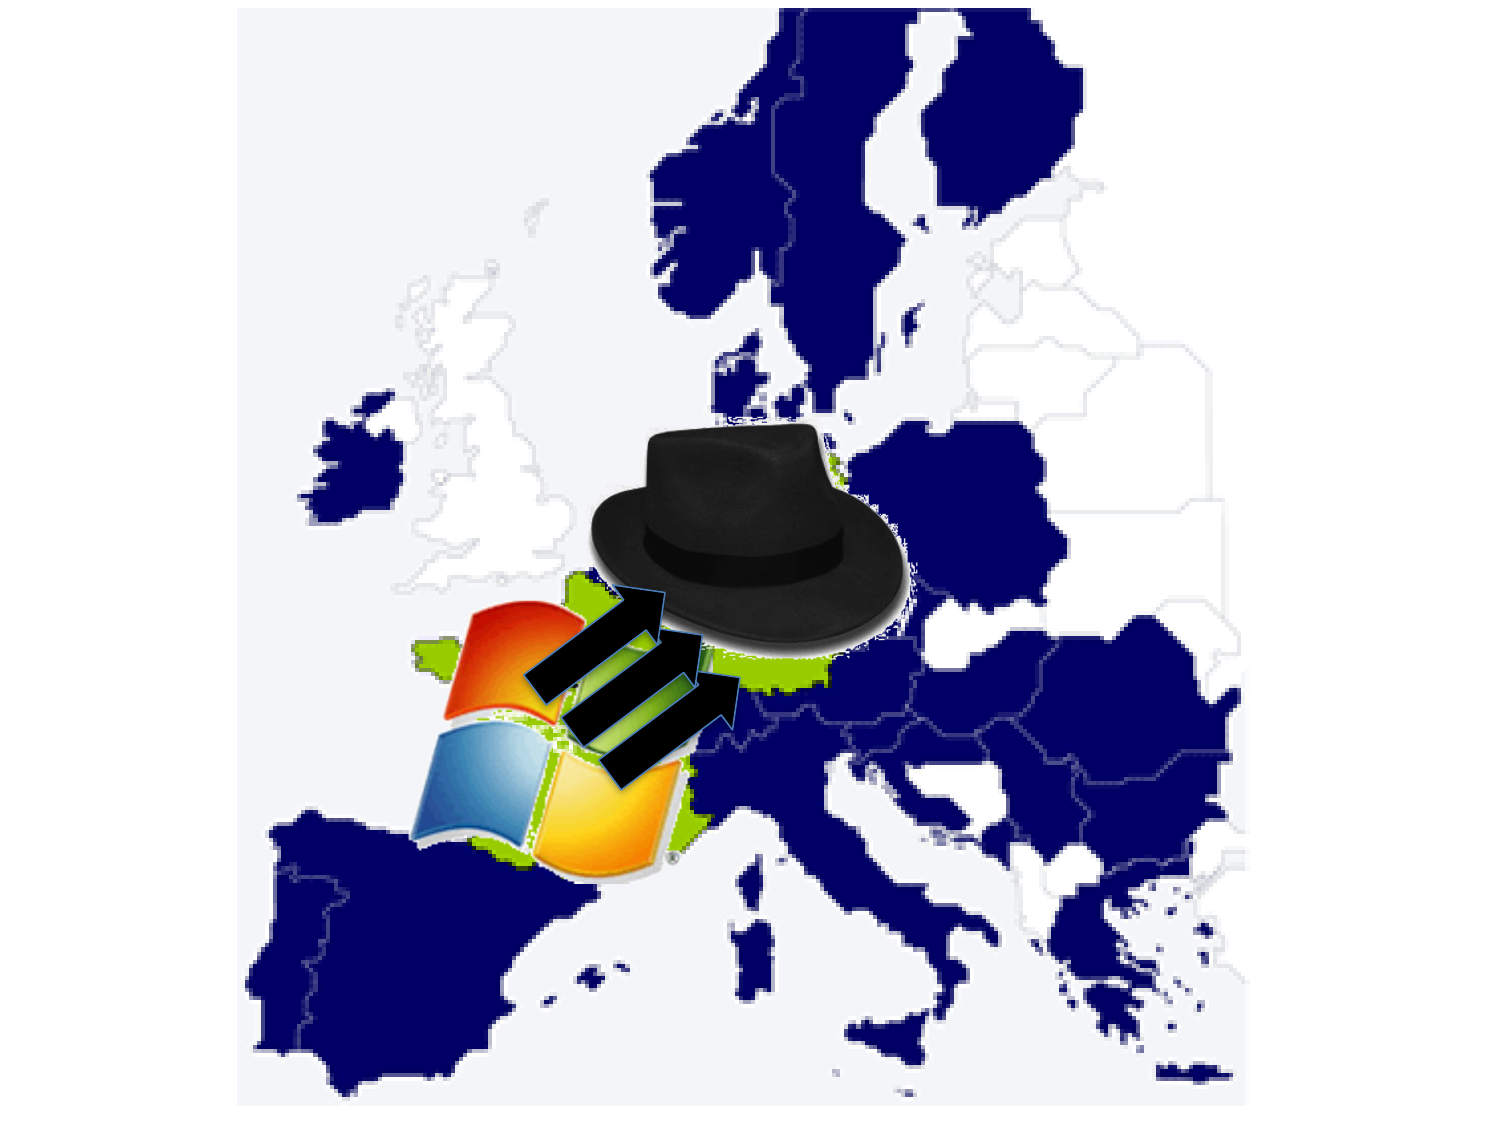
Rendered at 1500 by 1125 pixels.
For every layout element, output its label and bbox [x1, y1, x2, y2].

text_box [518, 603, 757, 764]
picture [237, 8, 1251, 1107]
